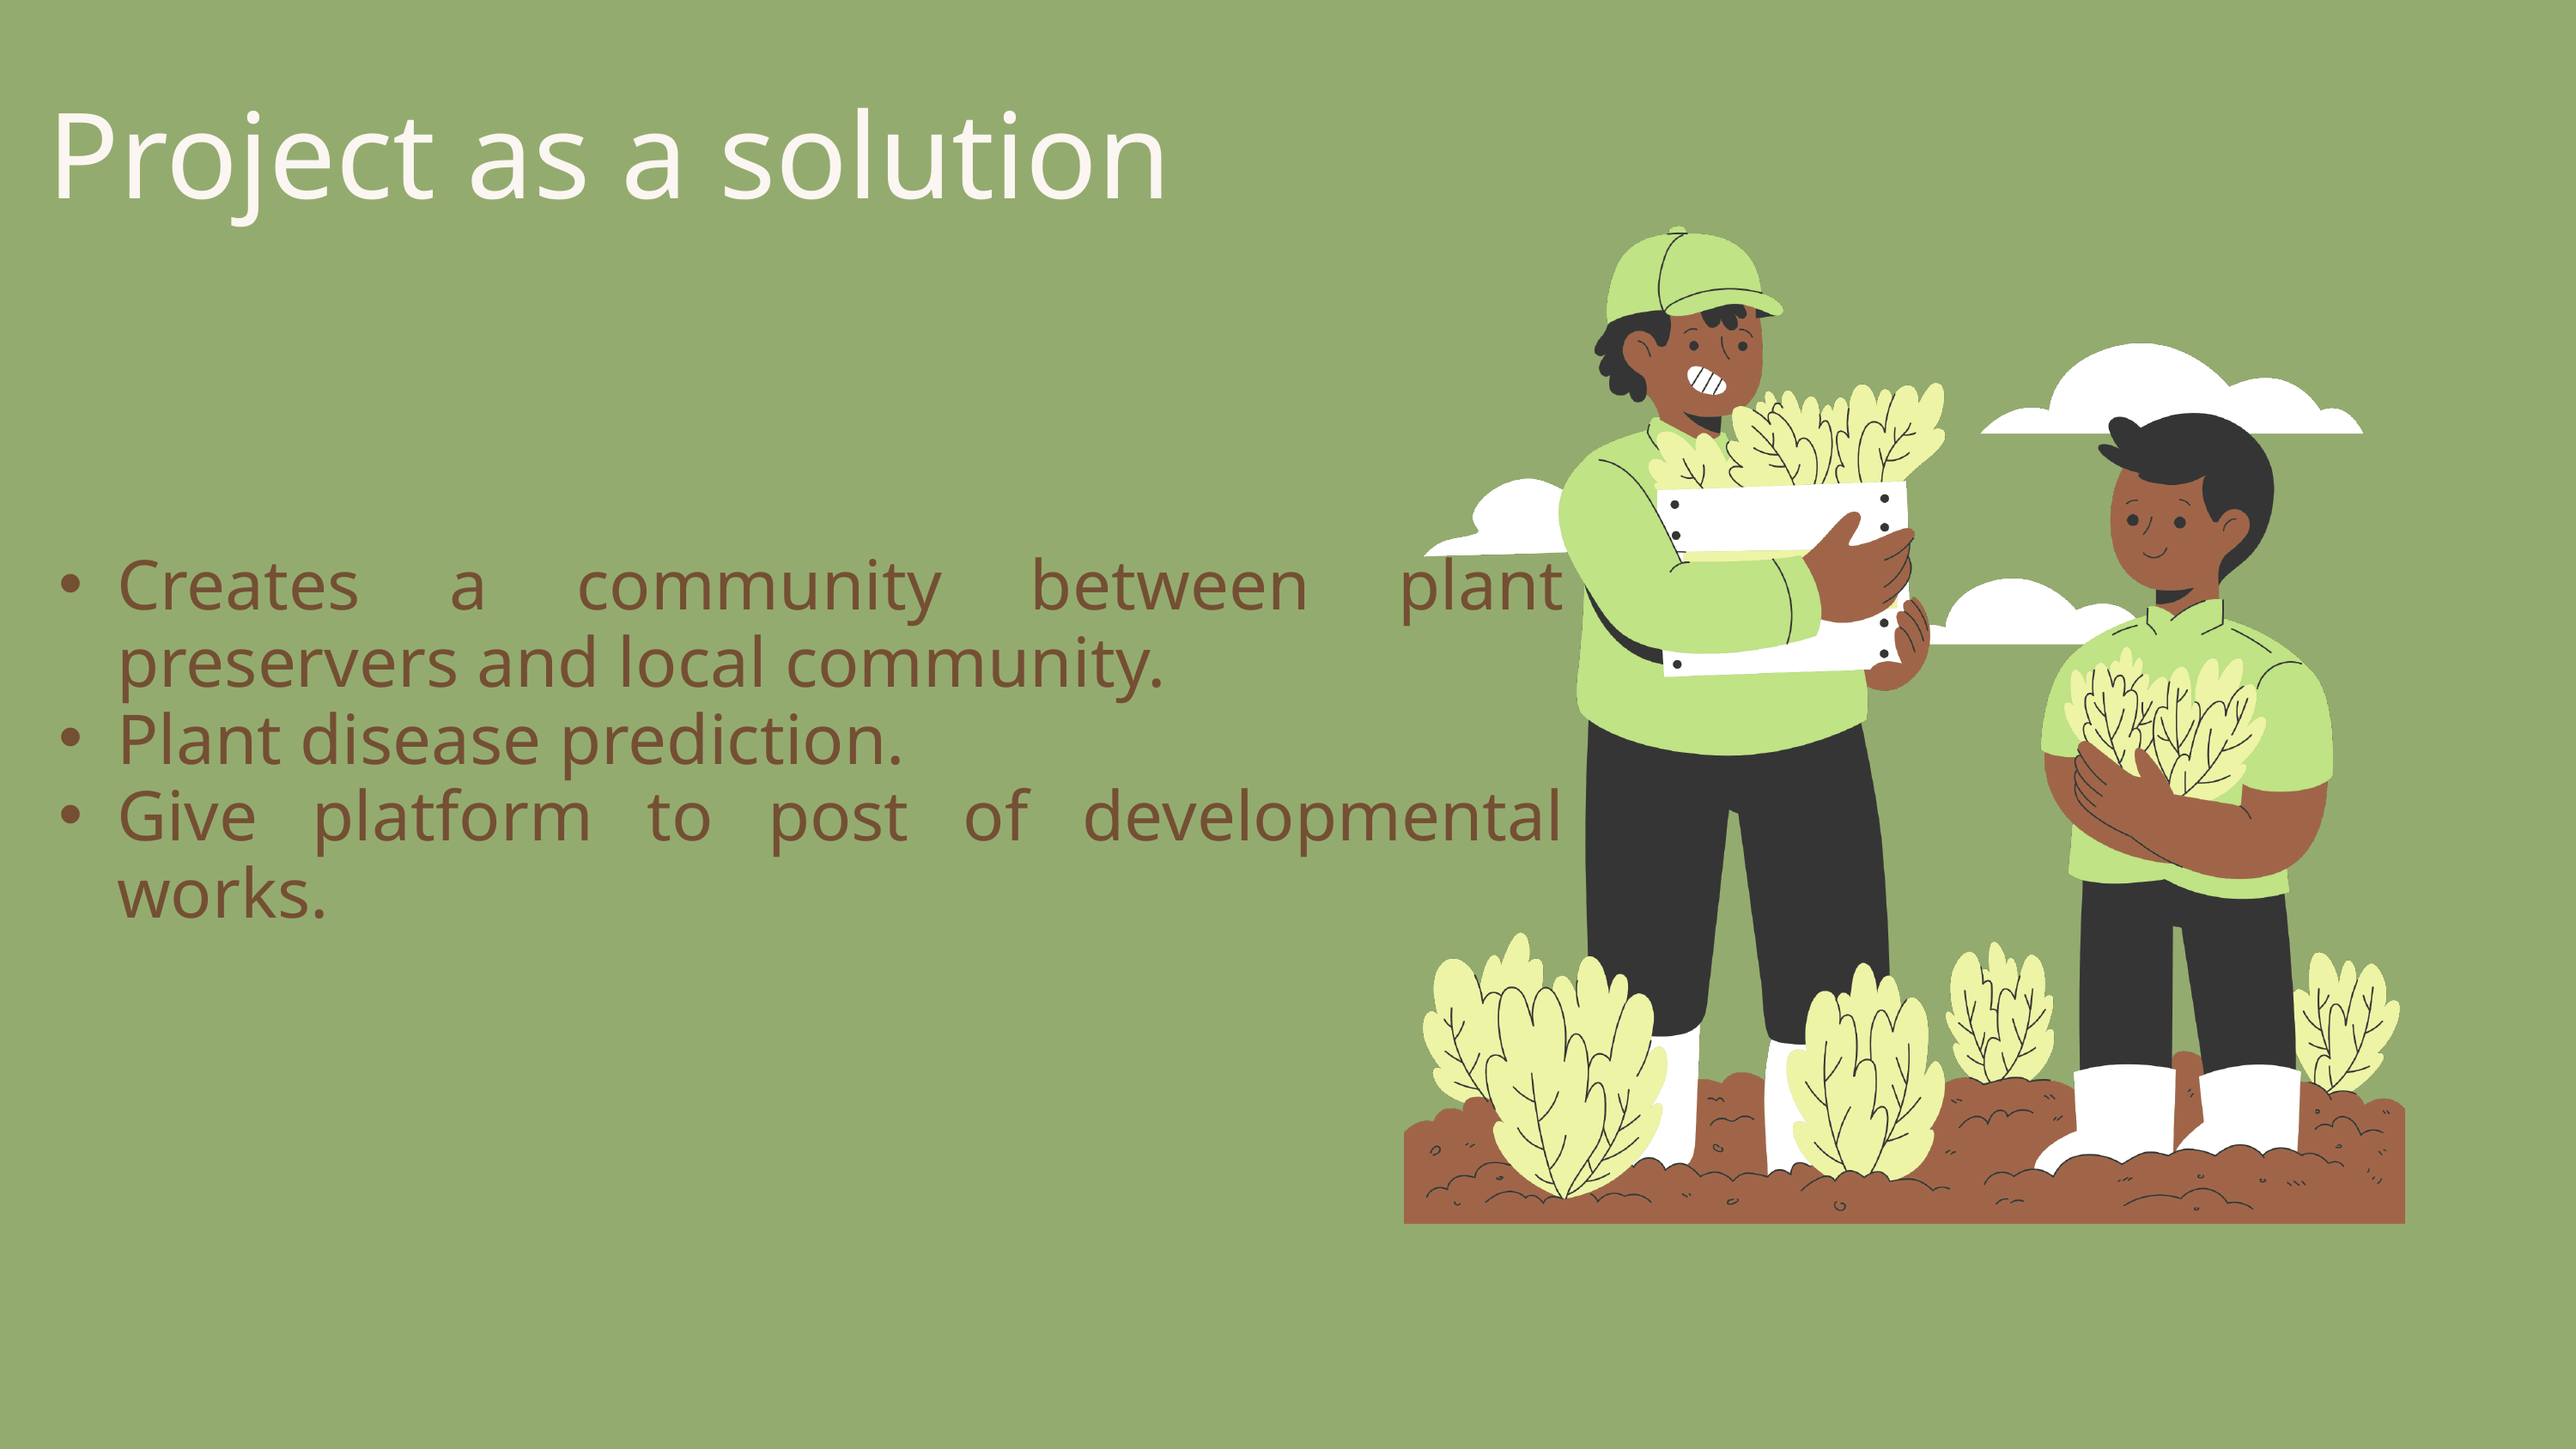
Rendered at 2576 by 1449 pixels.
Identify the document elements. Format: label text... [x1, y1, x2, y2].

text_box Project as a solution [47, 84, 1461, 223]
text_box Creates a community between plant preservers and local community. Plant disease prediction. Give platform to post of developmental works. [0, 547, 1565, 932]
text_box [1404, 224, 2405, 1224]
